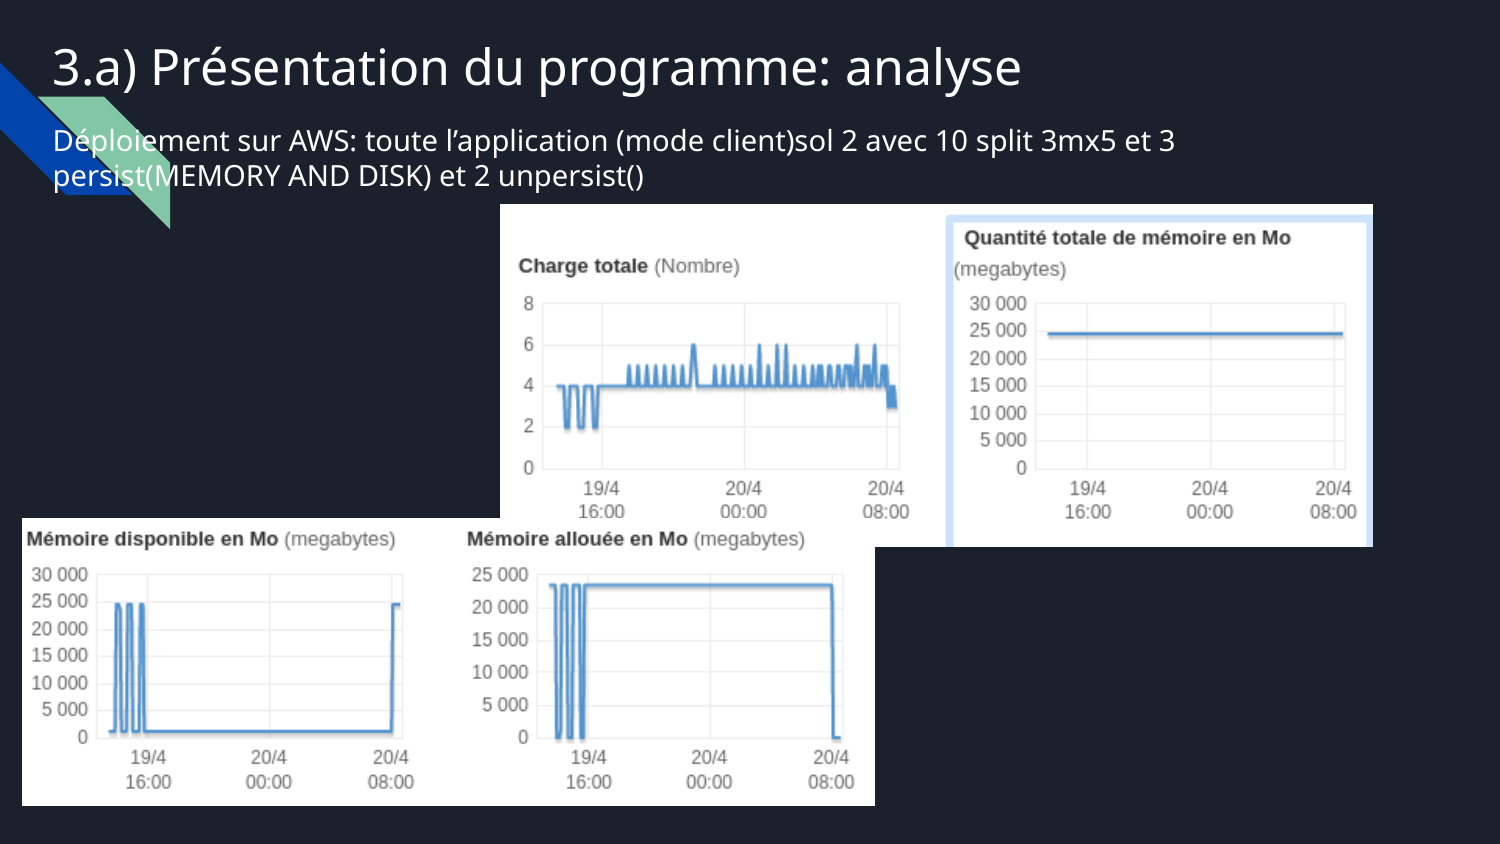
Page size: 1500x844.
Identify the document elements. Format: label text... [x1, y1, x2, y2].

title 3.a) Présentation du programme: analyse [37, 20, 1463, 118]
text_box Déploiement sur AWS: toute l’application (mode client)sol 2 avec 10 split 3mx5 et 3 persist(MEMORY AND DISK) et 2 unpersist() [37, 107, 1283, 205]
picture [22, 204, 1373, 806]
